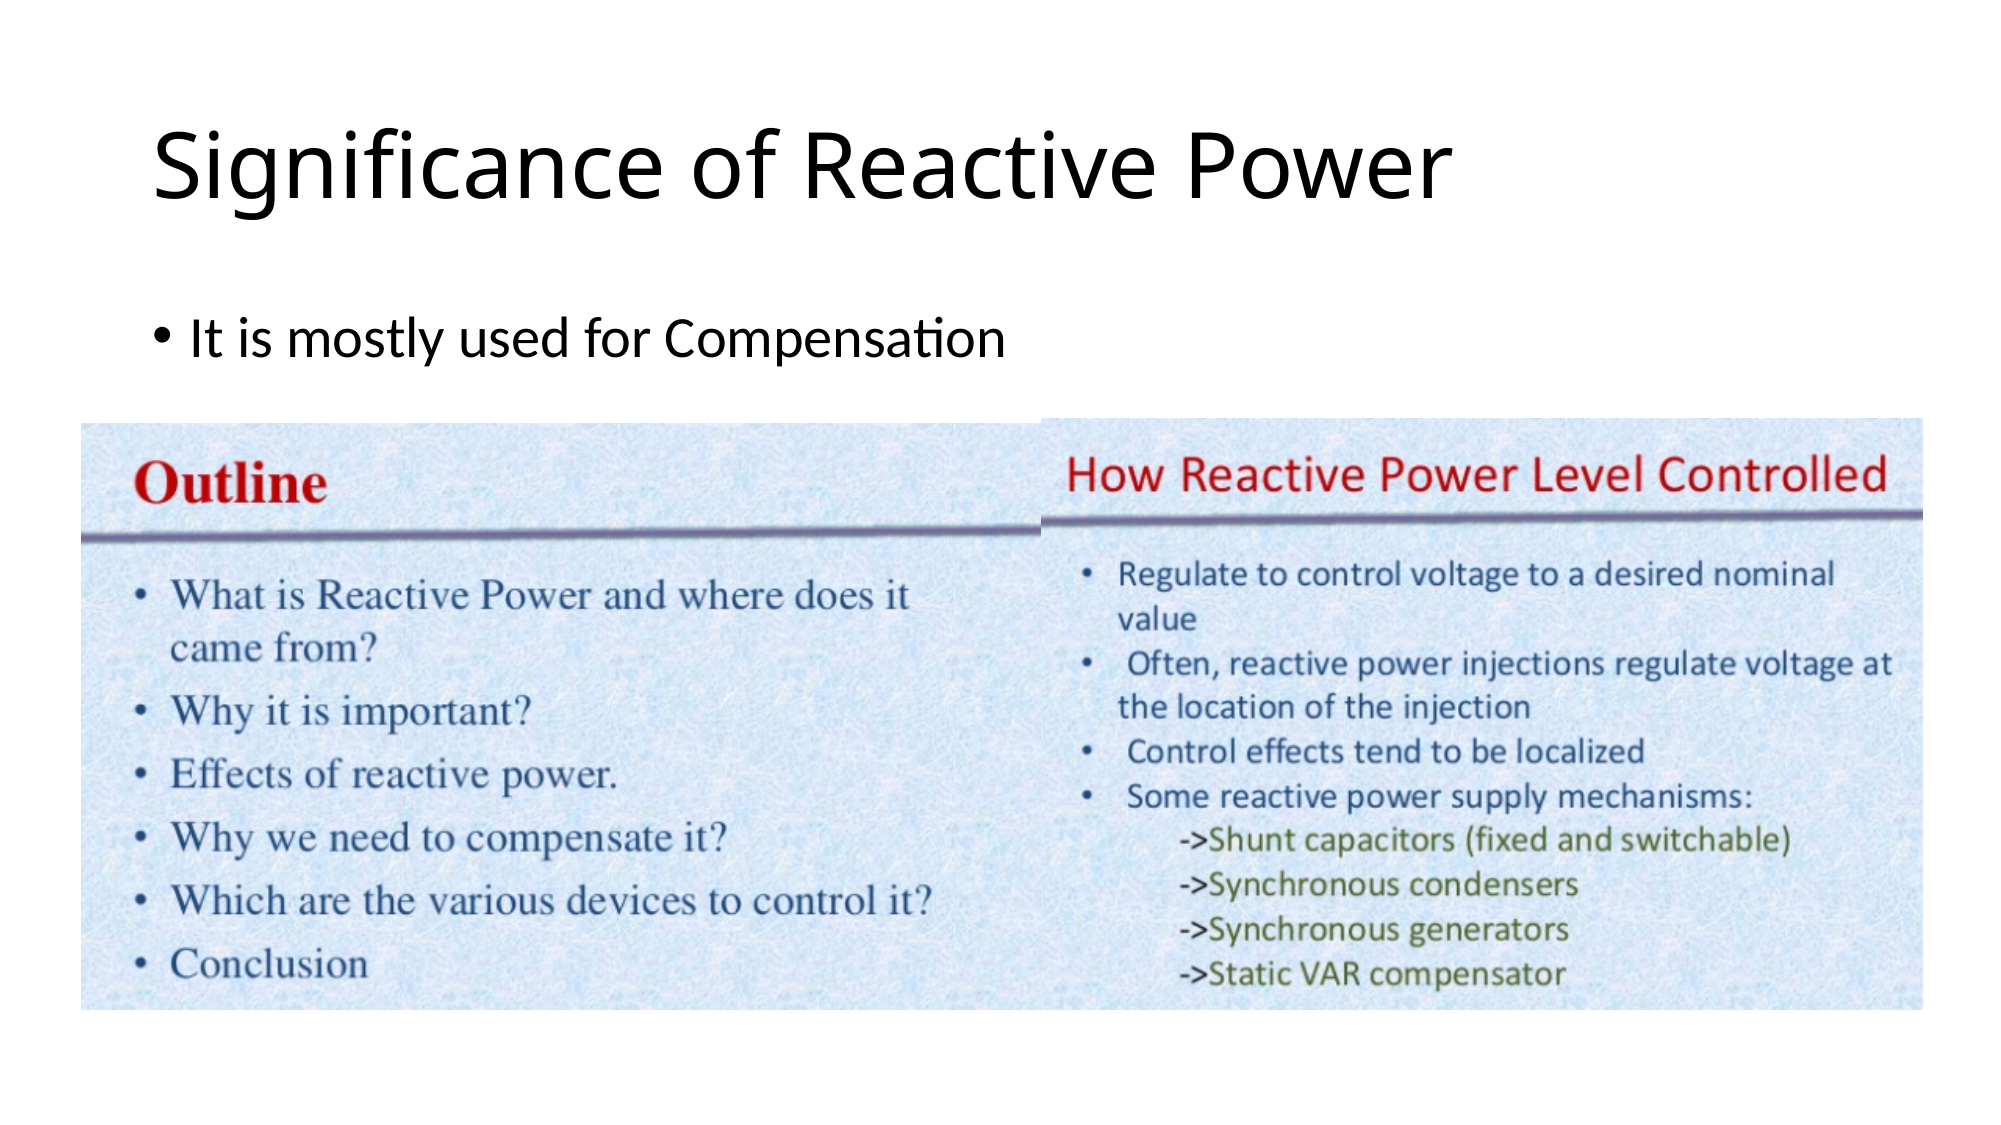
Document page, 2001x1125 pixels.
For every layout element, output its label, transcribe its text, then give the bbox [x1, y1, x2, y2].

list It is mostly used for Compensation [137, 299, 1863, 423]
title Significance of Reactive Power [137, 59, 1863, 278]
picture [81, 418, 1923, 1010]
list It is mostly used for Compensation [137, 1010, 1863, 1014]
